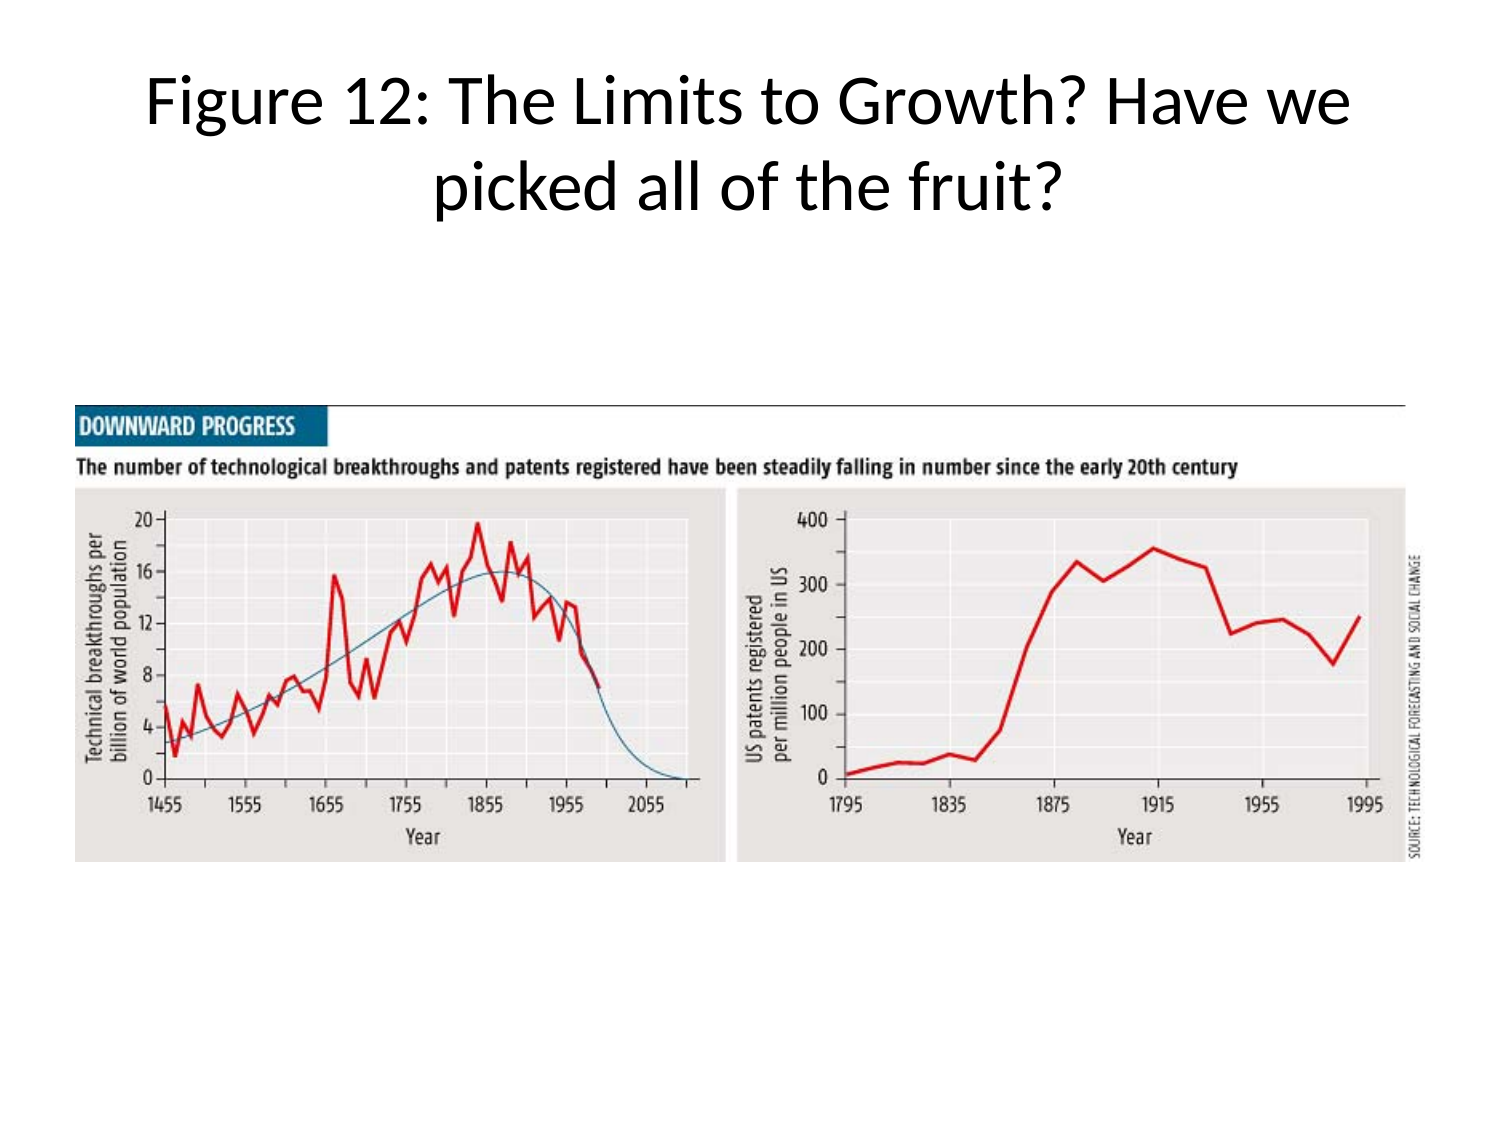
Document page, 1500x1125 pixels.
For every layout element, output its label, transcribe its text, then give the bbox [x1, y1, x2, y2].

title Figure 12: The Limits to Growth? Have we picked all of the fruit? [75, 45, 1425, 233]
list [74, 262, 1426, 1006]
